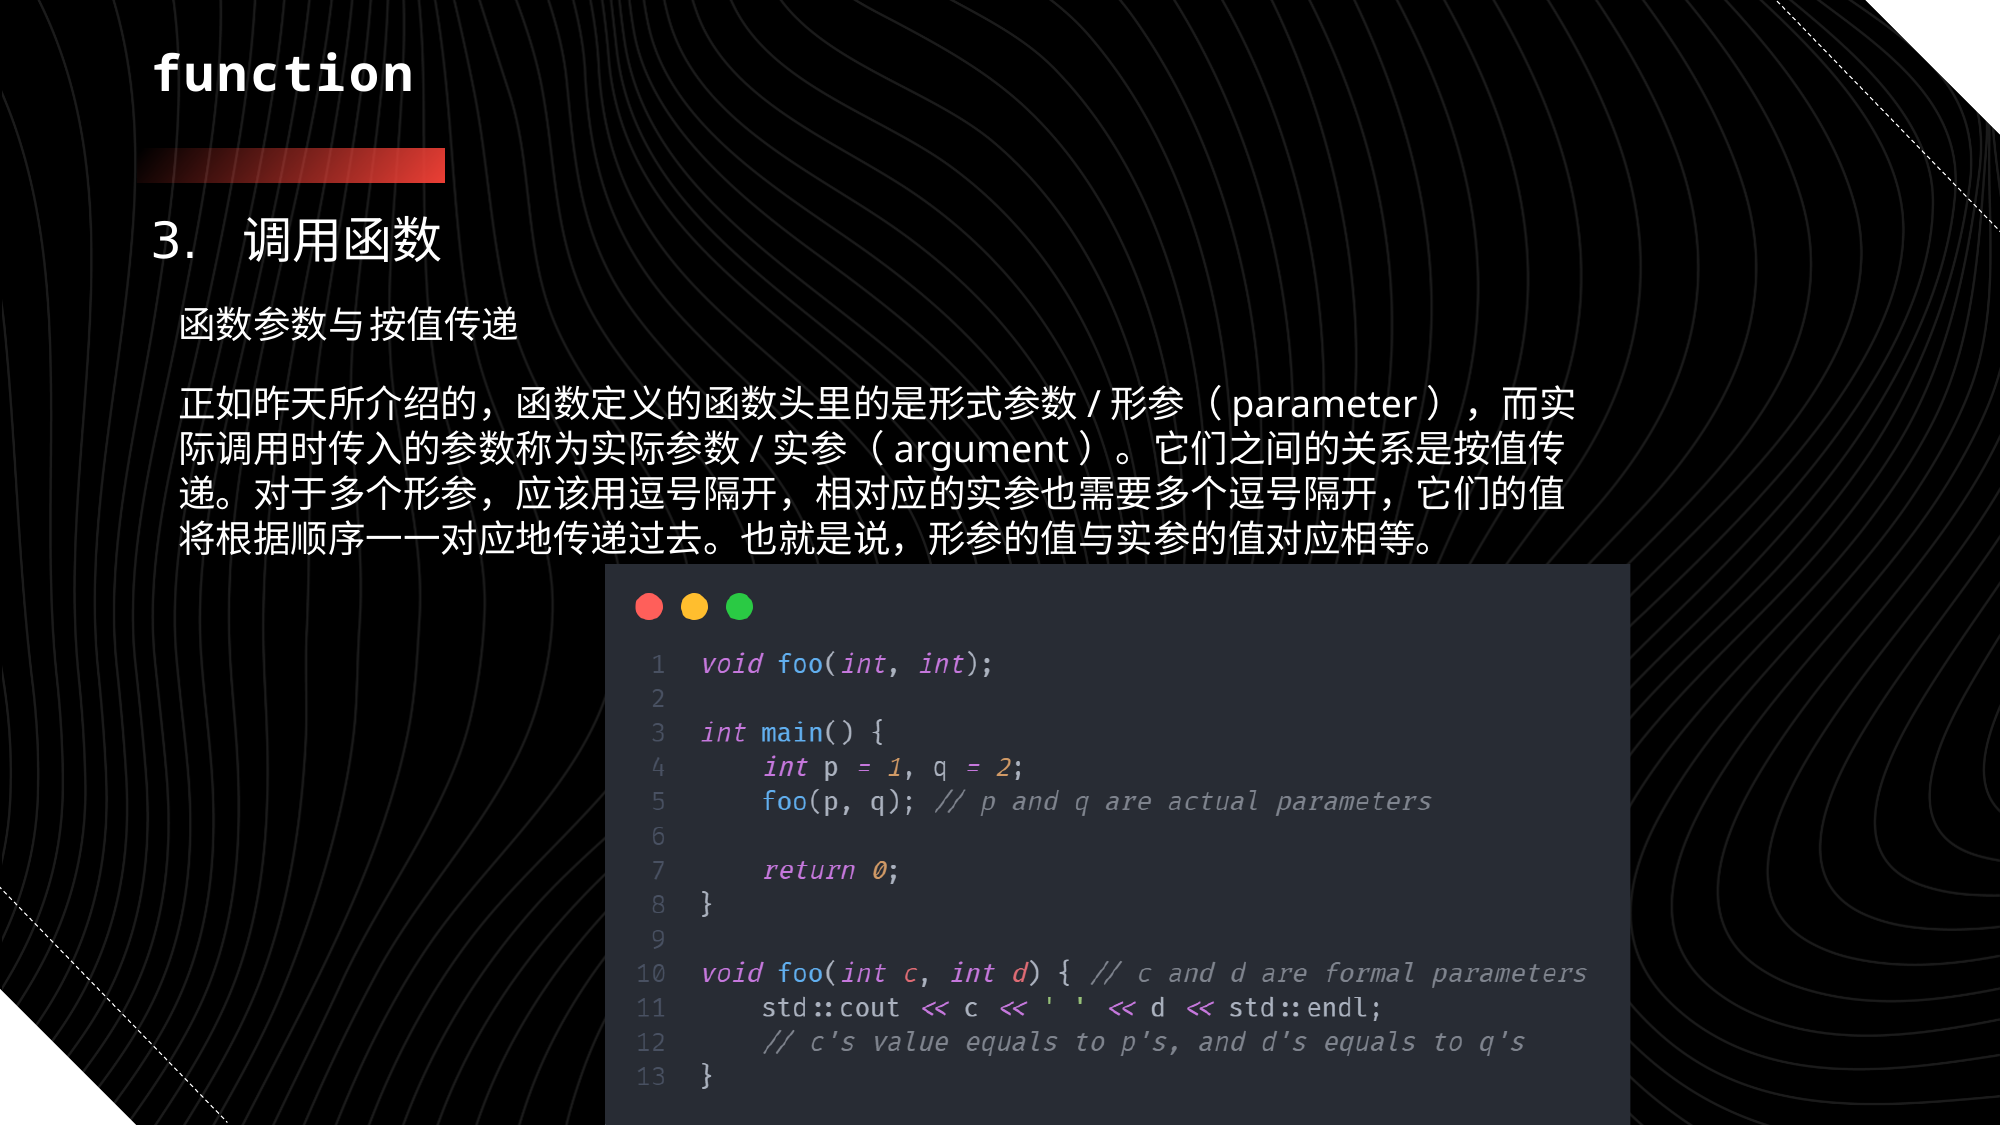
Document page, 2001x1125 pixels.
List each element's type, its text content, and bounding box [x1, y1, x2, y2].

text_box 按值传递 [354, 293, 542, 354]
text_box 函数参数与 [163, 293, 354, 354]
text_box 3. 调用函数 [136, 200, 839, 276]
text_box 正如昨天所介绍的，函数定义的函数头里的是形式参数/形参（parameter），而实际调用时传入的参数称为实际参数/实参（argument）。它们之间的关系是按值传递。对于多个形参，应该用逗号隔开，相对应的实参也需要多个逗号隔开，它们的值将根据顺序一一对应地传递过去。也就是说，形参的值与实参的值对应相等。 [163, 372, 1597, 568]
picture [605, 564, 1631, 1125]
title function [136, 27, 1863, 124]
